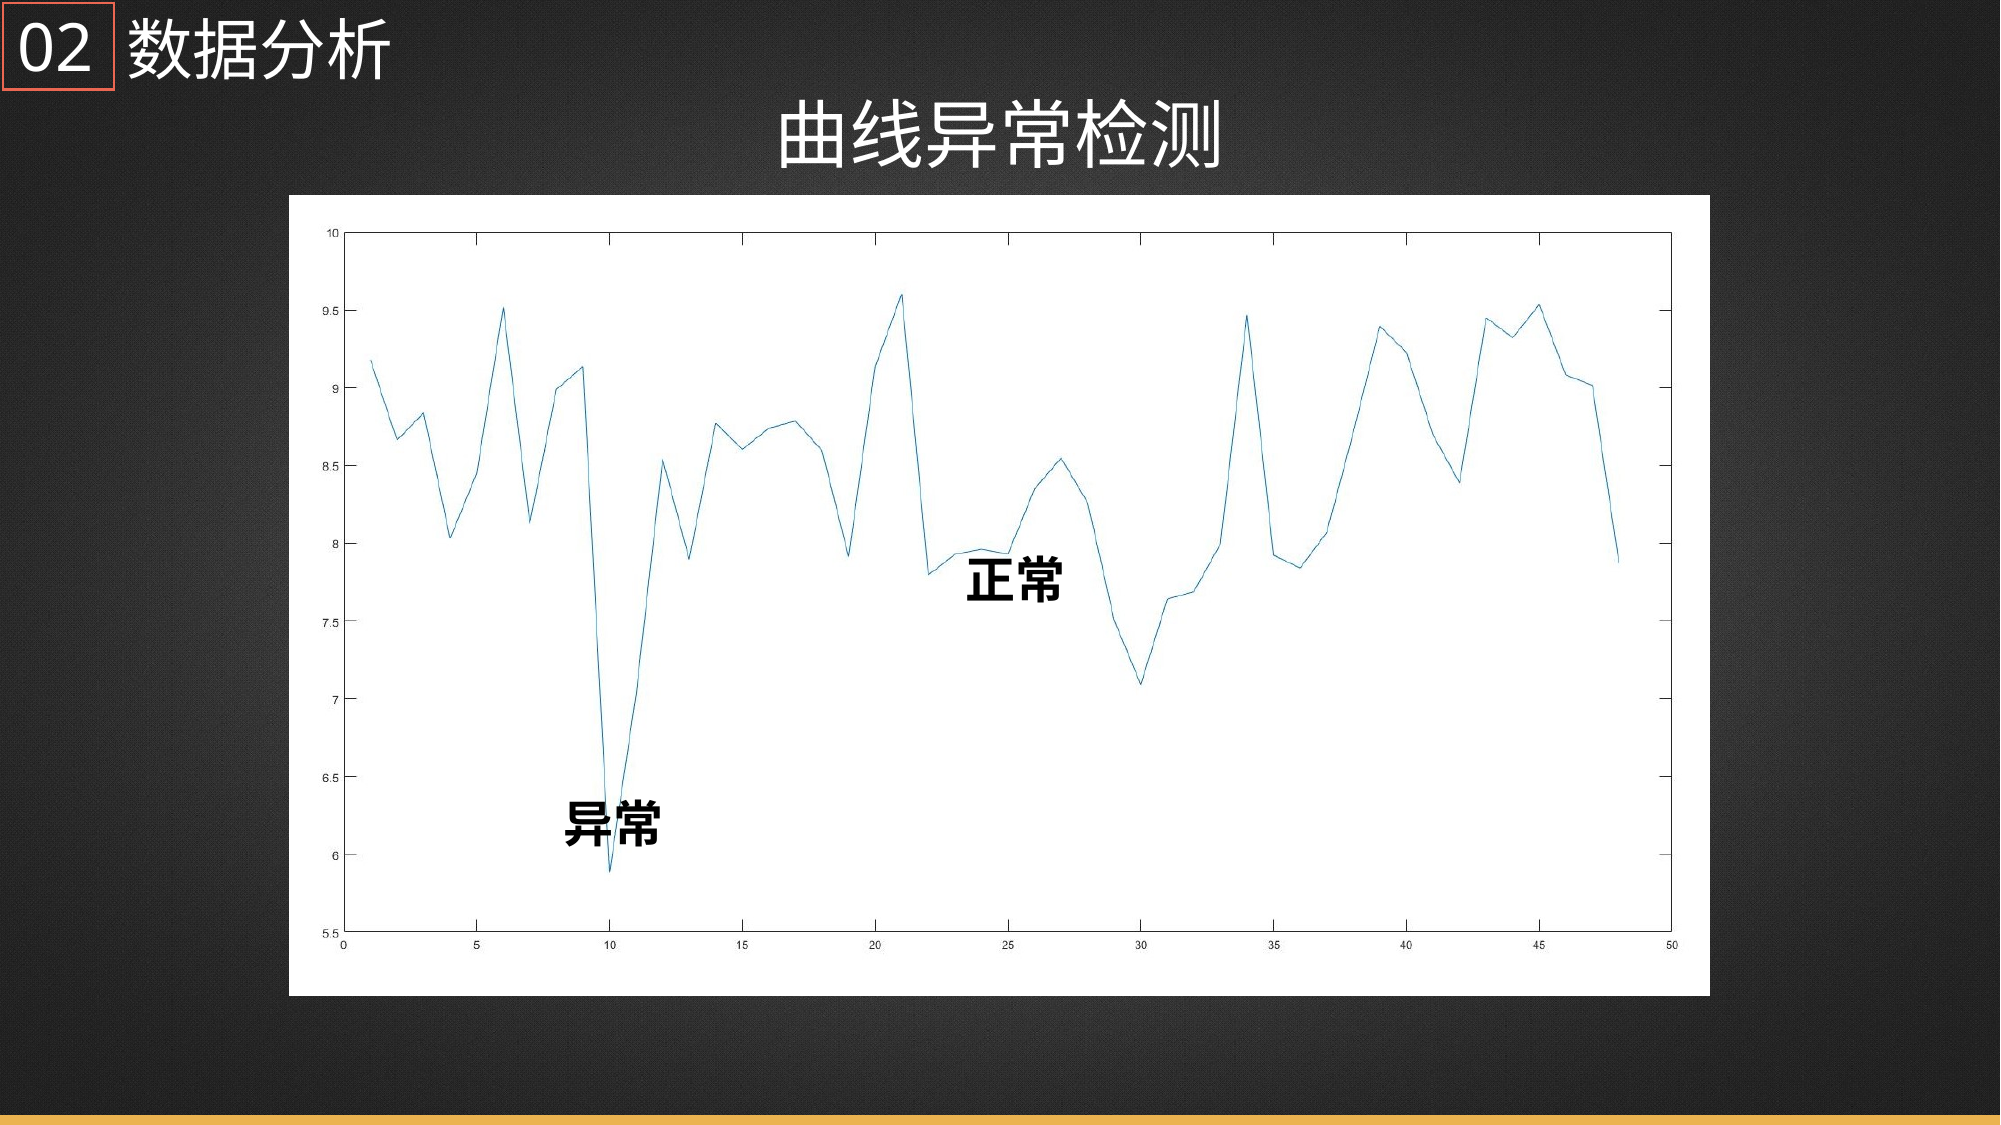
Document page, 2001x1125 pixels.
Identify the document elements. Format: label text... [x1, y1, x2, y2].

text_box 曲线异常检测 [742, 80, 1257, 186]
picture [0, 0, 2000, 1114]
text_box [0, 1114, 2000, 1125]
text_box 02 [0, 0, 112, 93]
text_box 数据分析 [111, 0, 614, 96]
